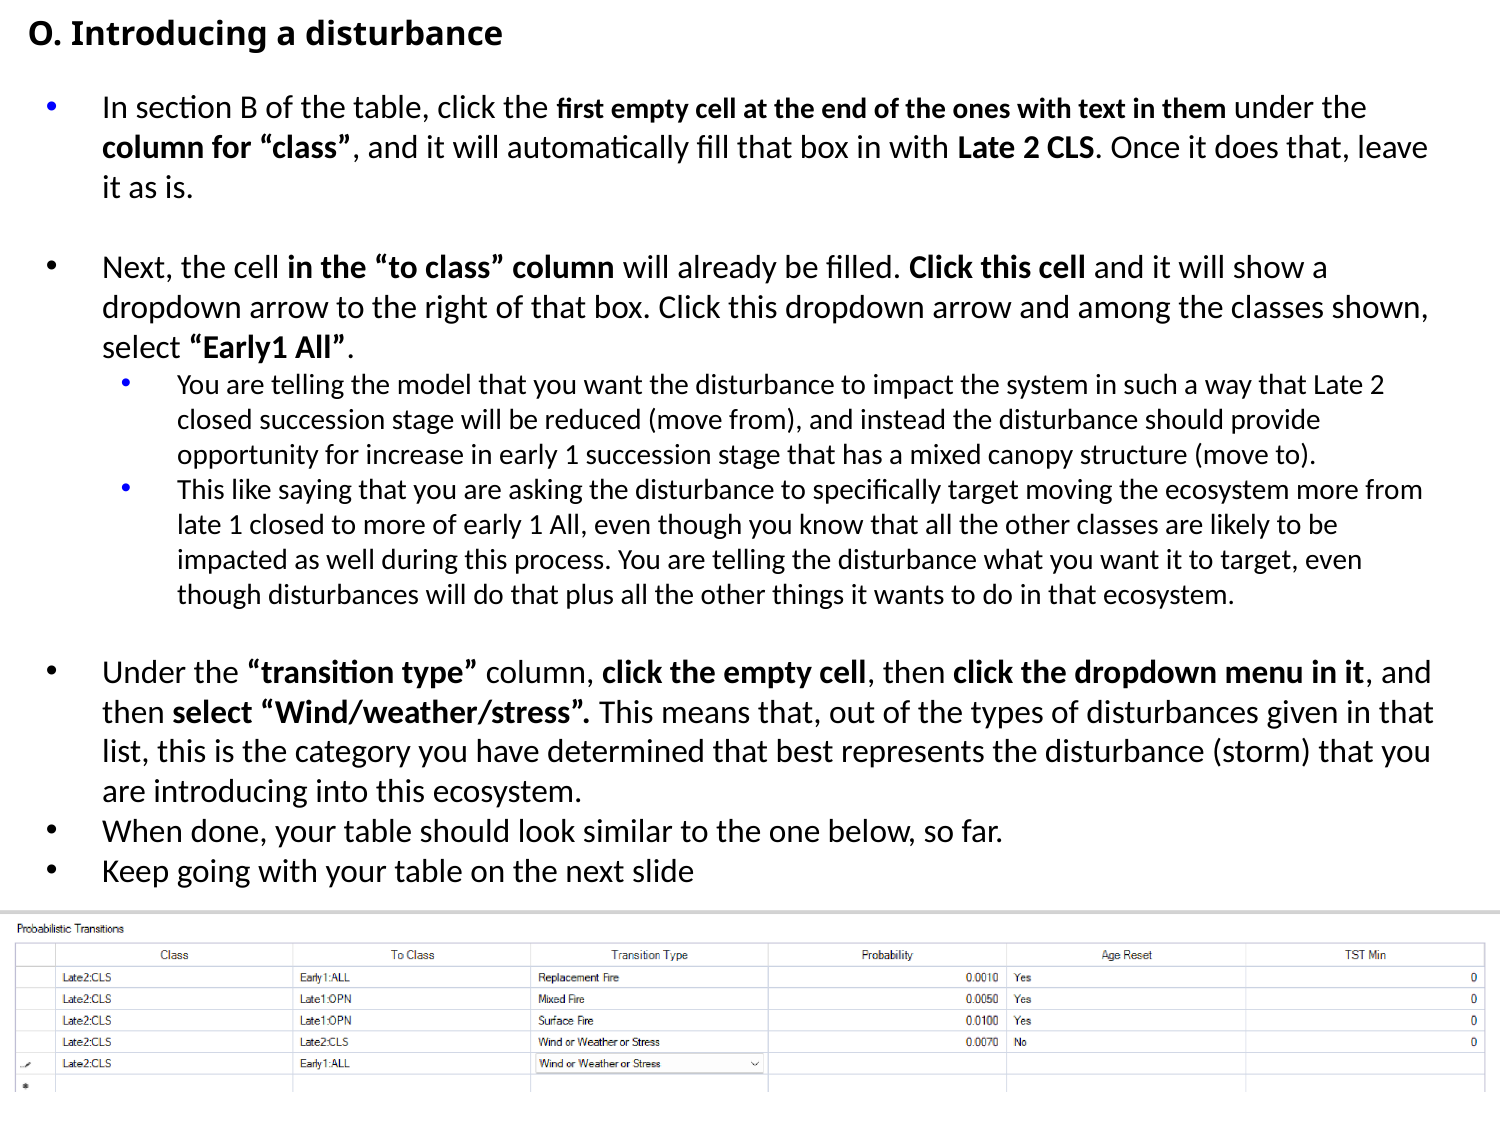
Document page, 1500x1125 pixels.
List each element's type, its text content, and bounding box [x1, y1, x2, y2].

picture [0, 901, 1500, 1092]
text_box O. Introducing a disturbance [12, 4, 1422, 60]
text_box In section B of the table, click the first empty cell at the end of the ones with text in them under the column for “class”, and it will automatically fill that box in with Late 2 CLS. Once it does that, leave it as is. Next, the cell in the “to class” column will already be filled. Click this cell and it will show a dropdown arrow to the right of that box. Click this dropdown arrow and among the classes shown, select “Early1 All”. You are telling the model that you want the disturbance to impact the system in such a way that Late 2 closed succession stage will be reduced (move from), and instead the disturbance should provide opportunity for increase in early 1 succession stage that has a mixed canopy structure (move to). This like saying that you are asking the disturbance to specifically target moving the ecosystem more from late 1 closed to more of early 1 All, even though you know that all the other classes are likely to be impacted as well during this process. You are telling the disturbance what you want it to target, even though disturbances will do that plus all the other things it wants to do in that ecosystem. Under the “transition type” column, click the empty cell, then click the dropdown menu in it, and then select “Wind/weather/stress”. This means that, out of the types of disturbances given in that list, this is the category you have determined that best represents the disturbance (storm) that you are introducing into this ecosystem. When done, your table should look similar to the one below, so far. Keep going with your table on the next slide [30, 78, 1470, 900]
